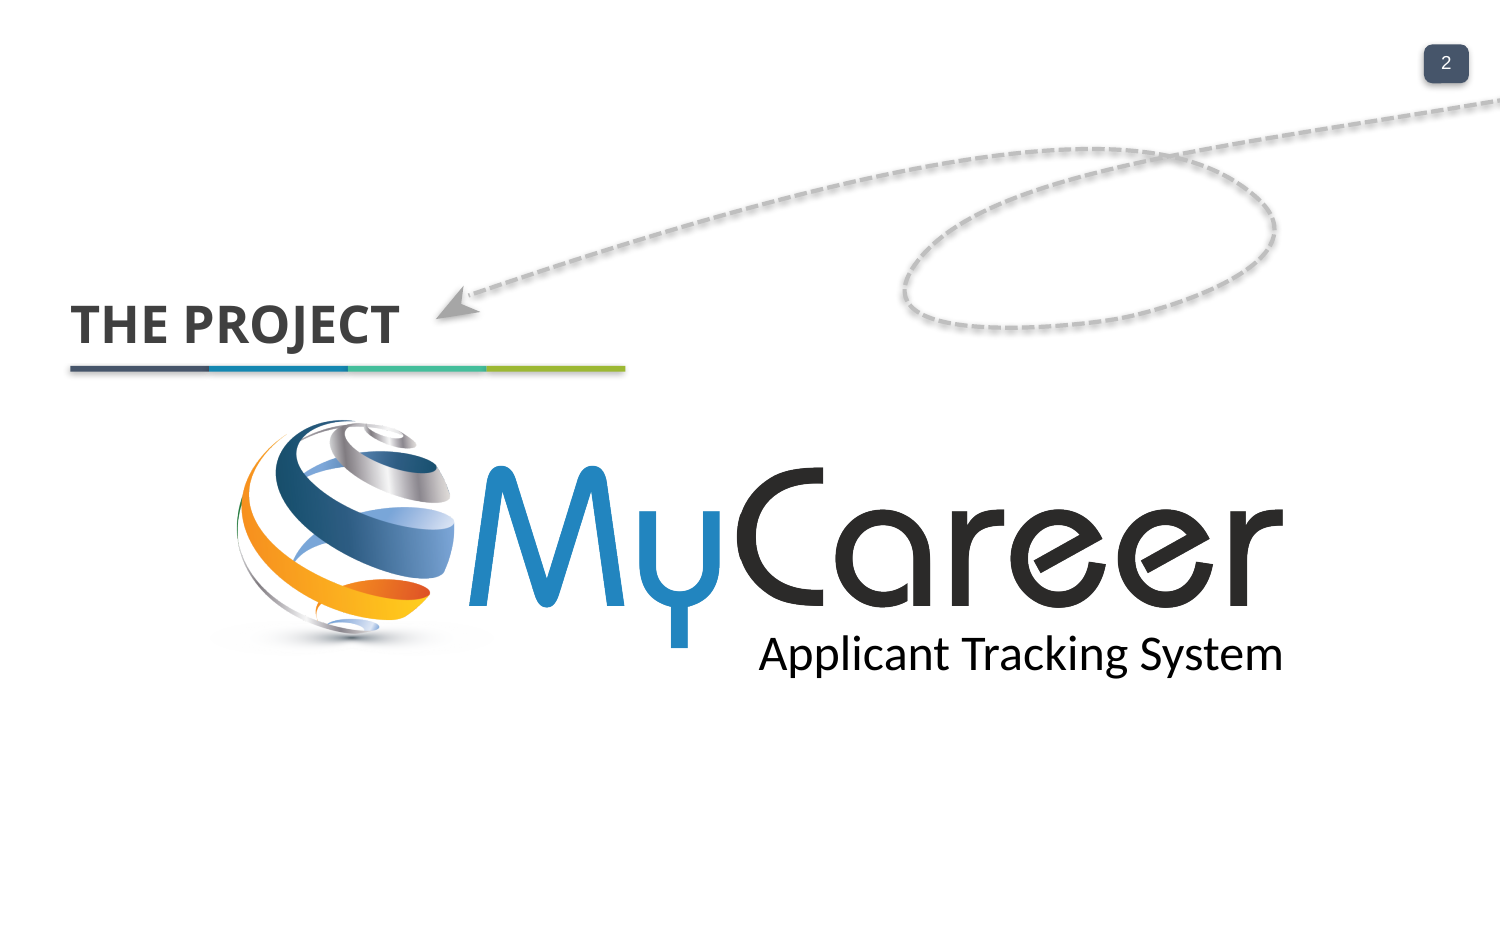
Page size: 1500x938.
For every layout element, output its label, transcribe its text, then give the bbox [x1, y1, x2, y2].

picture [198, 395, 1284, 666]
list THE PROJECT [70, 293, 625, 353]
text_box [468, 98, 1500, 330]
text_box Applicant Tracking System [743, 613, 1339, 728]
text_box [435, 285, 482, 320]
